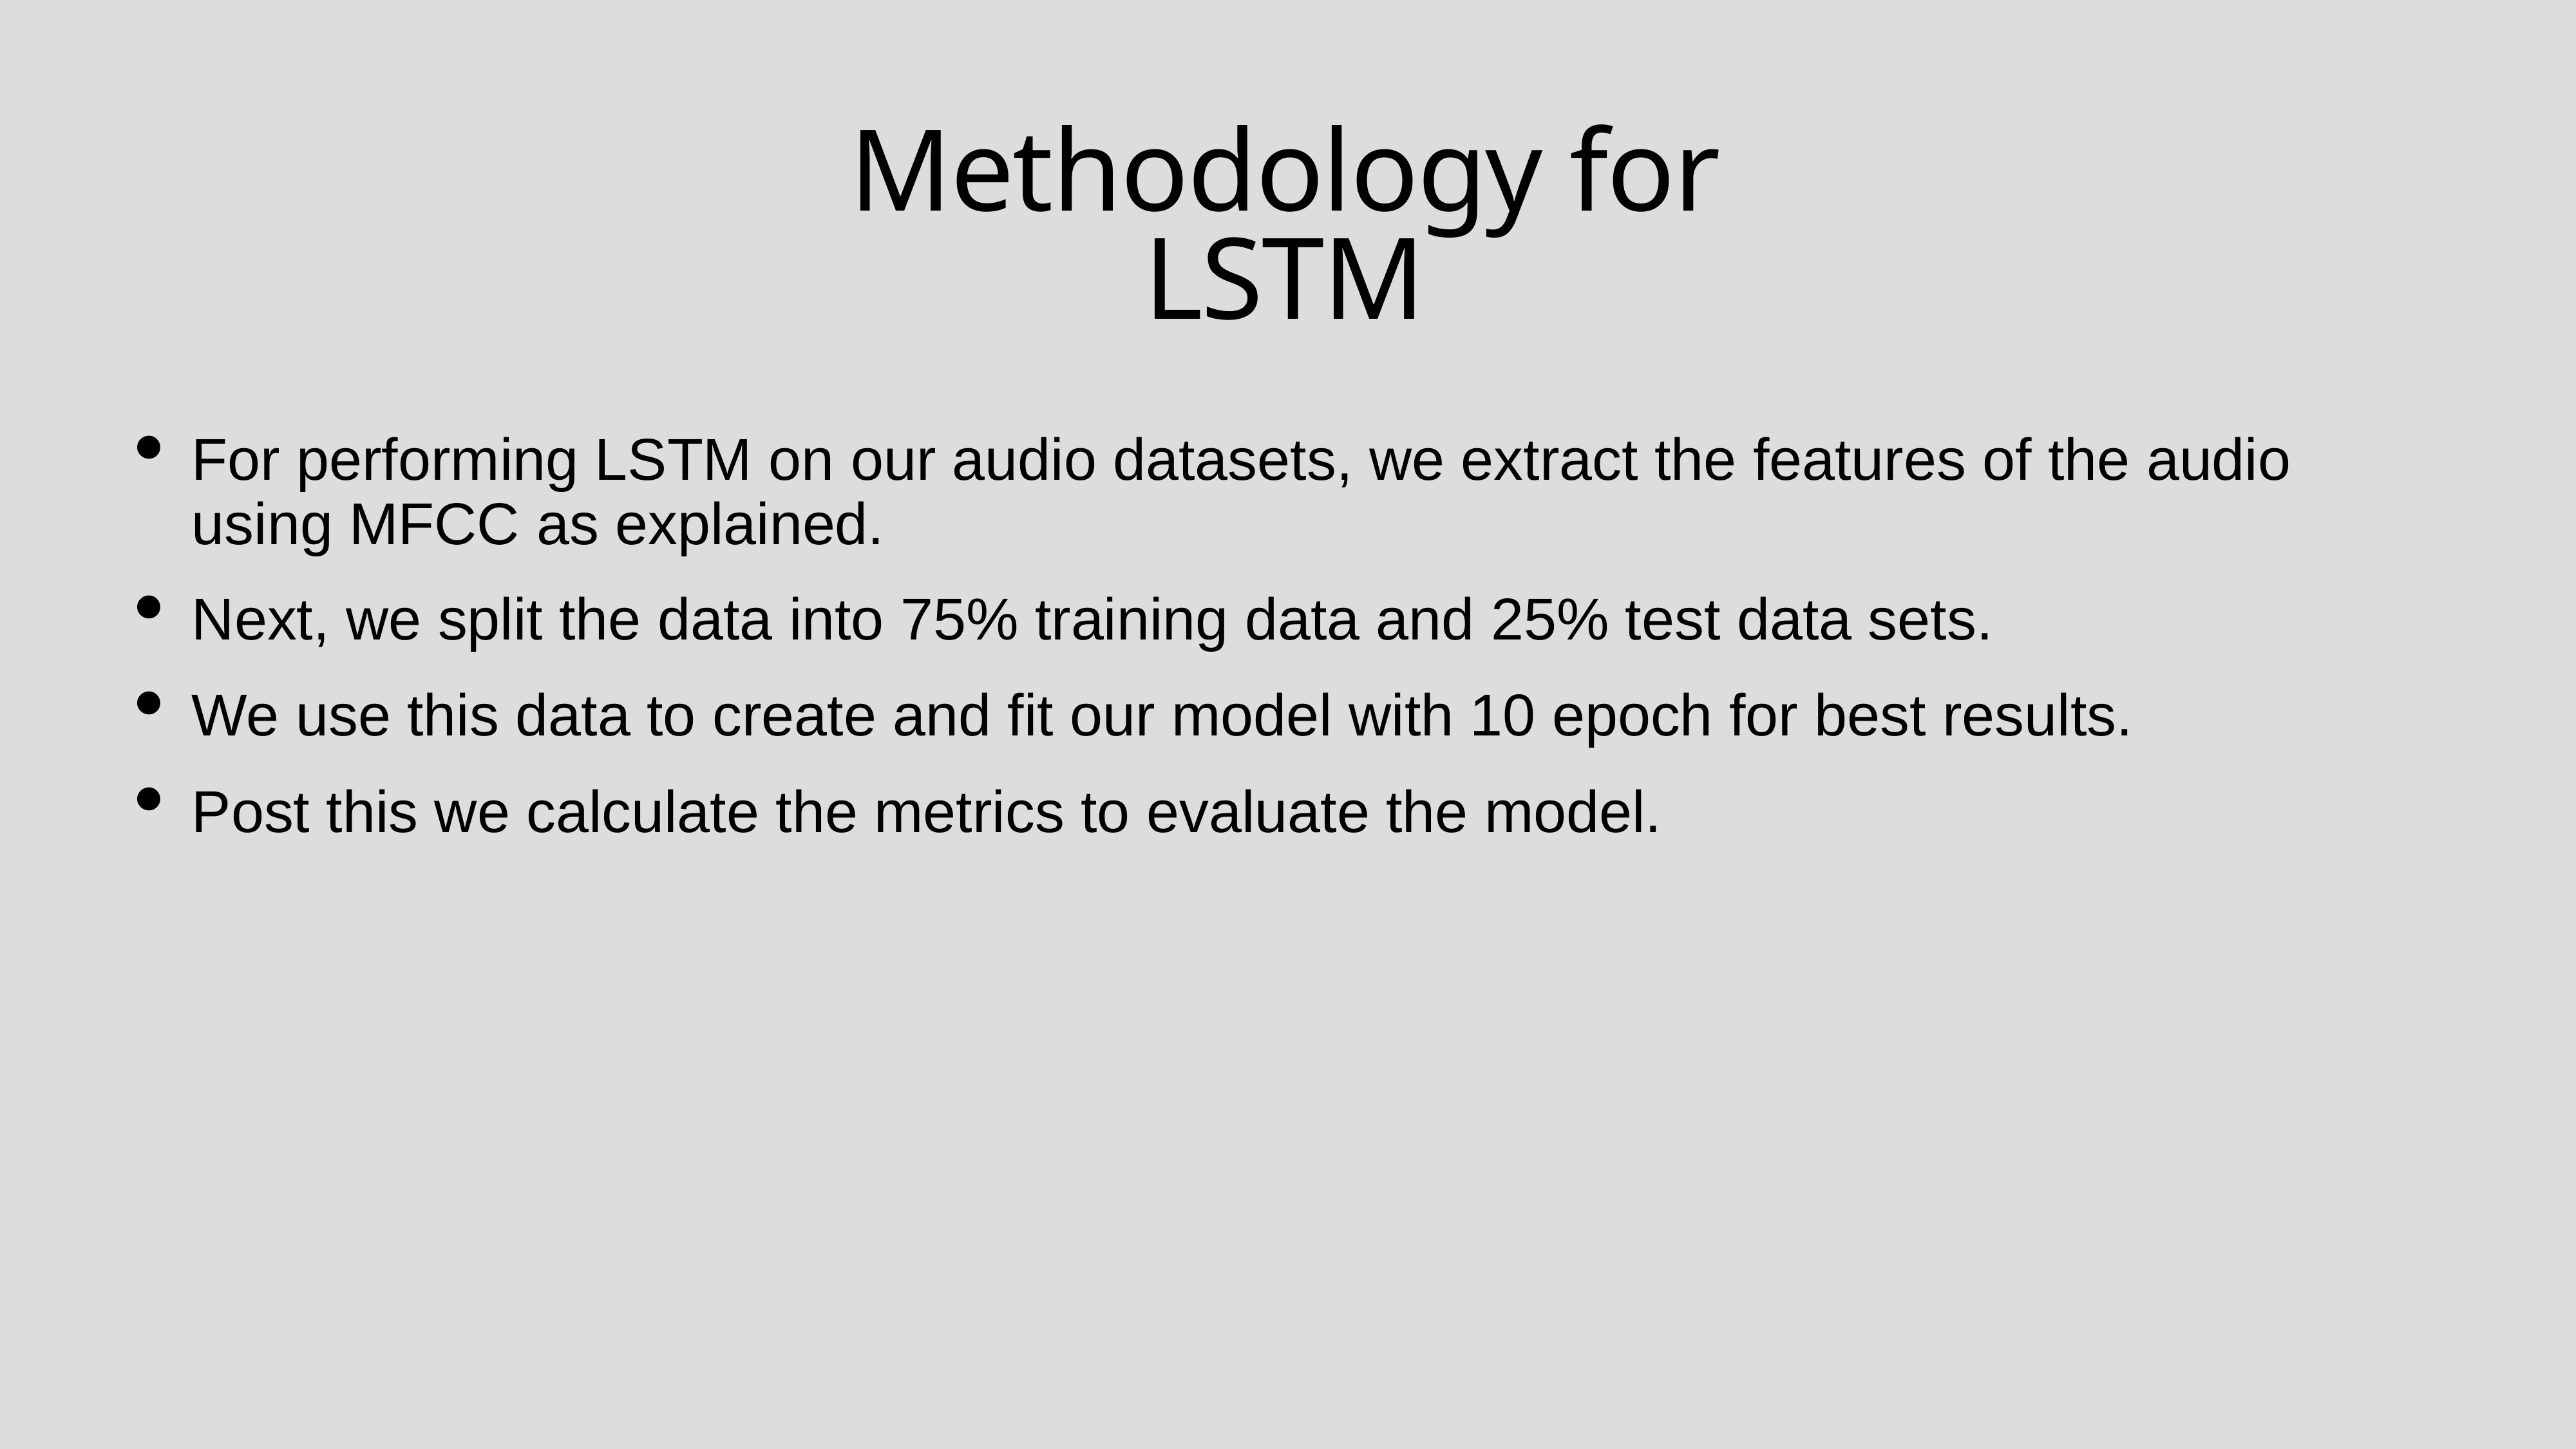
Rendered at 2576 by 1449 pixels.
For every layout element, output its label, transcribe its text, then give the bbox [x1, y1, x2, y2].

list For performing LSTM on our audio datasets, we extract the features of the audio using MFCC as explained. Next, we split the data into 75% training data and 25% test data sets. We use this data to create and fit our model with 10 epoch for best results. Post this we calculate the metrics to evaluate the model. [128, 423, 2448, 1321]
title Methodology for LSTM [716, 118, 1853, 302]
